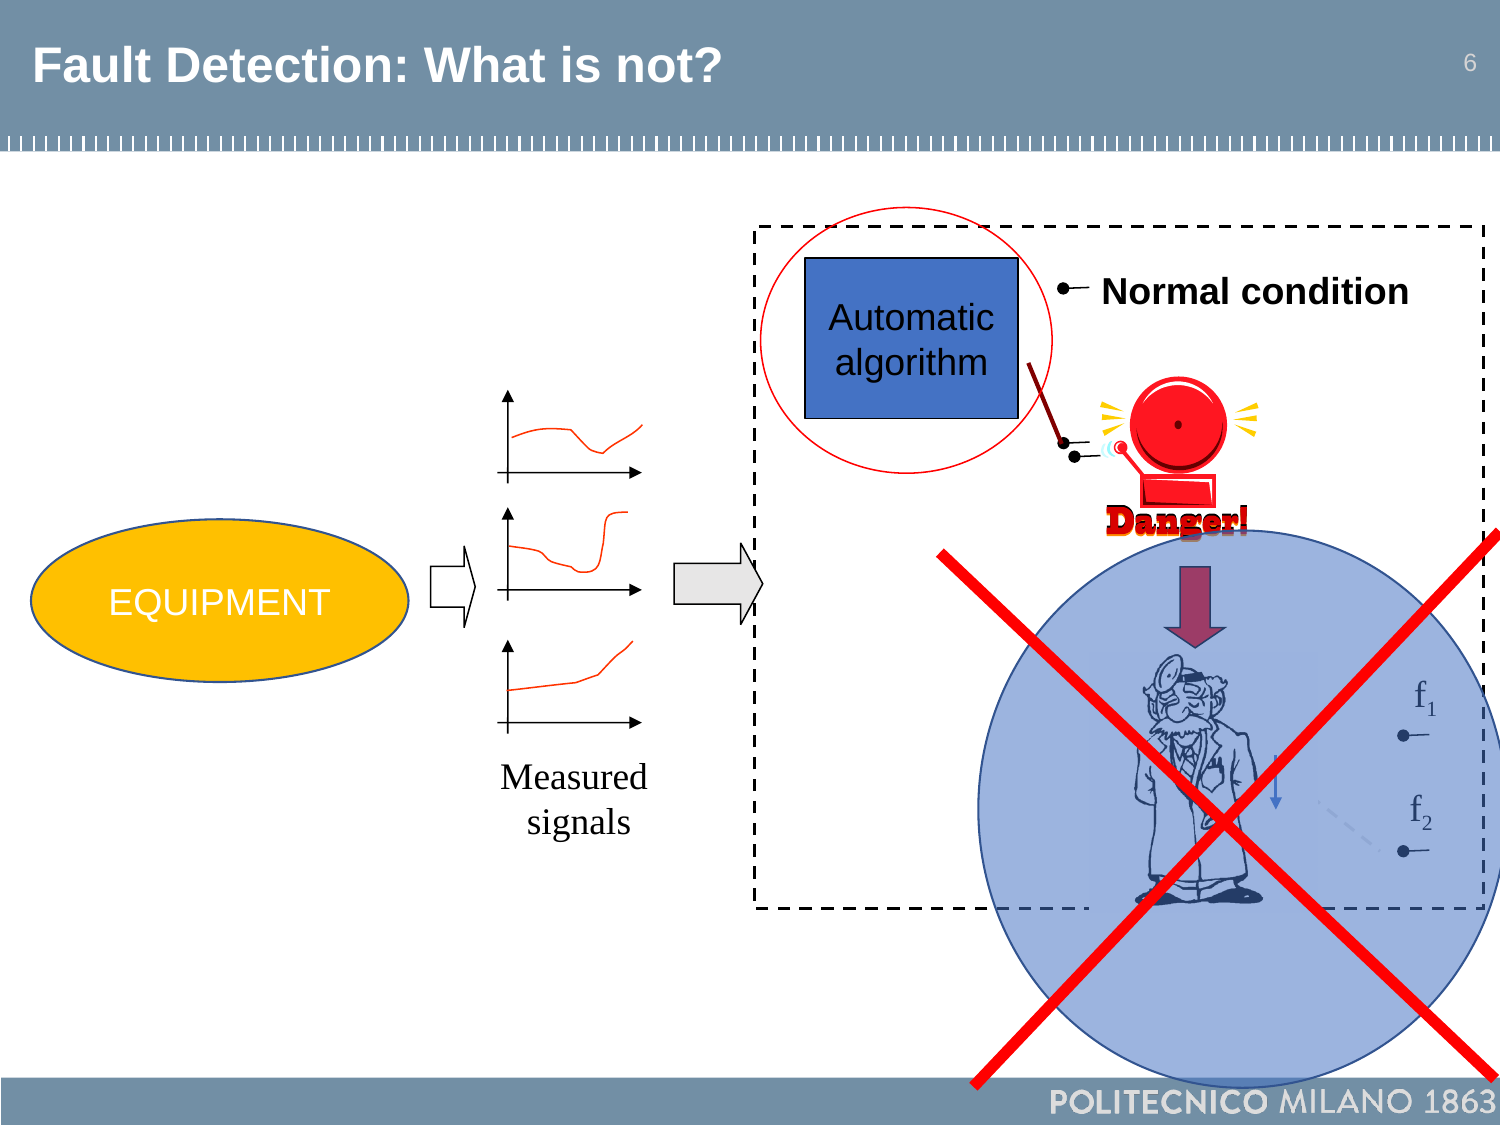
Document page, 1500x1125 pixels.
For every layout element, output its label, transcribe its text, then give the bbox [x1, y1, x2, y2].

text_box [501, 389, 515, 484]
text_box [508, 583, 642, 597]
text_box [832, 207, 981, 226]
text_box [973, 531, 1500, 1087]
text_box [506, 641, 633, 691]
text_box [501, 639, 515, 689]
text_box [430, 545, 476, 628]
slide_number 6 [1428, 32, 1493, 92]
title Fault Detection: What is not? [17, 7, 1311, 126]
text_box EQUIPMENT [29, 518, 410, 684]
text_box [511, 424, 643, 454]
text_box [508, 716, 642, 729]
text_box [508, 466, 642, 479]
text_box Measured signals [485, 745, 673, 850]
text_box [674, 226, 1484, 909]
text_box [501, 507, 515, 601]
text_box [509, 512, 628, 573]
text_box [954, 538, 1481, 1094]
